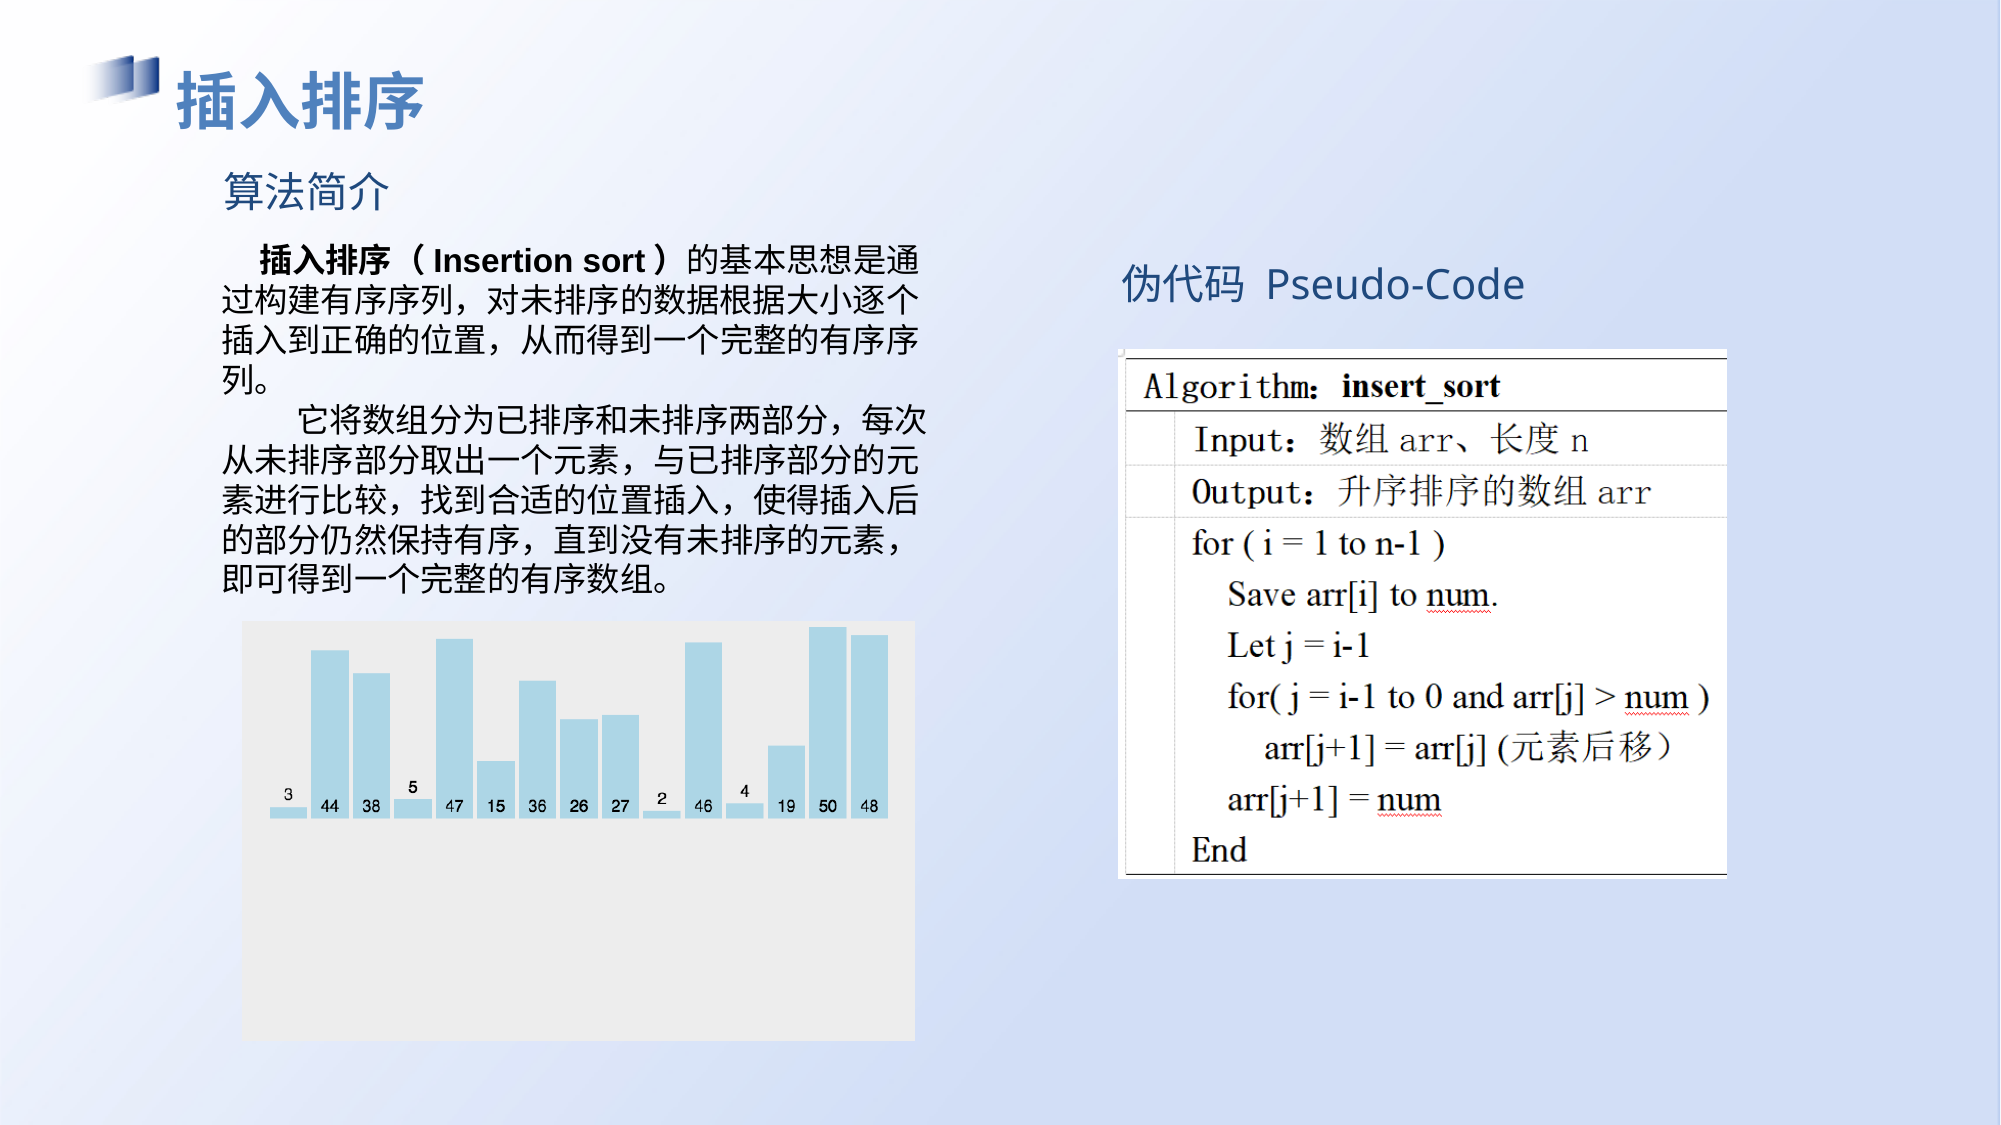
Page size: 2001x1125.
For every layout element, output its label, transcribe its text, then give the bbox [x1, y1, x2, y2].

text_box 算法简介 [208, 158, 876, 224]
text_box 伪代码 Pseudo-Code [1106, 240, 1561, 316]
picture [0, 0, 2001, 1125]
text_box 插入排序 [159, 15, 1700, 147]
text_box 插入排序（Insertion sort）的基本思想是通过构建有序序列，对未排序的数据根据大小逐个插入到正确的位置，从而得到一个完整的有序序列。 它将数组分为已排序和未排序两部分，每次从未排序部分取出一个元素，与已排序部分的元素进行比较，找到合适的位置插入，使得插入后的部分仍然保持有序，直到没有未排序的元素，即可得到一个完整的有序数组。 [206, 231, 951, 606]
